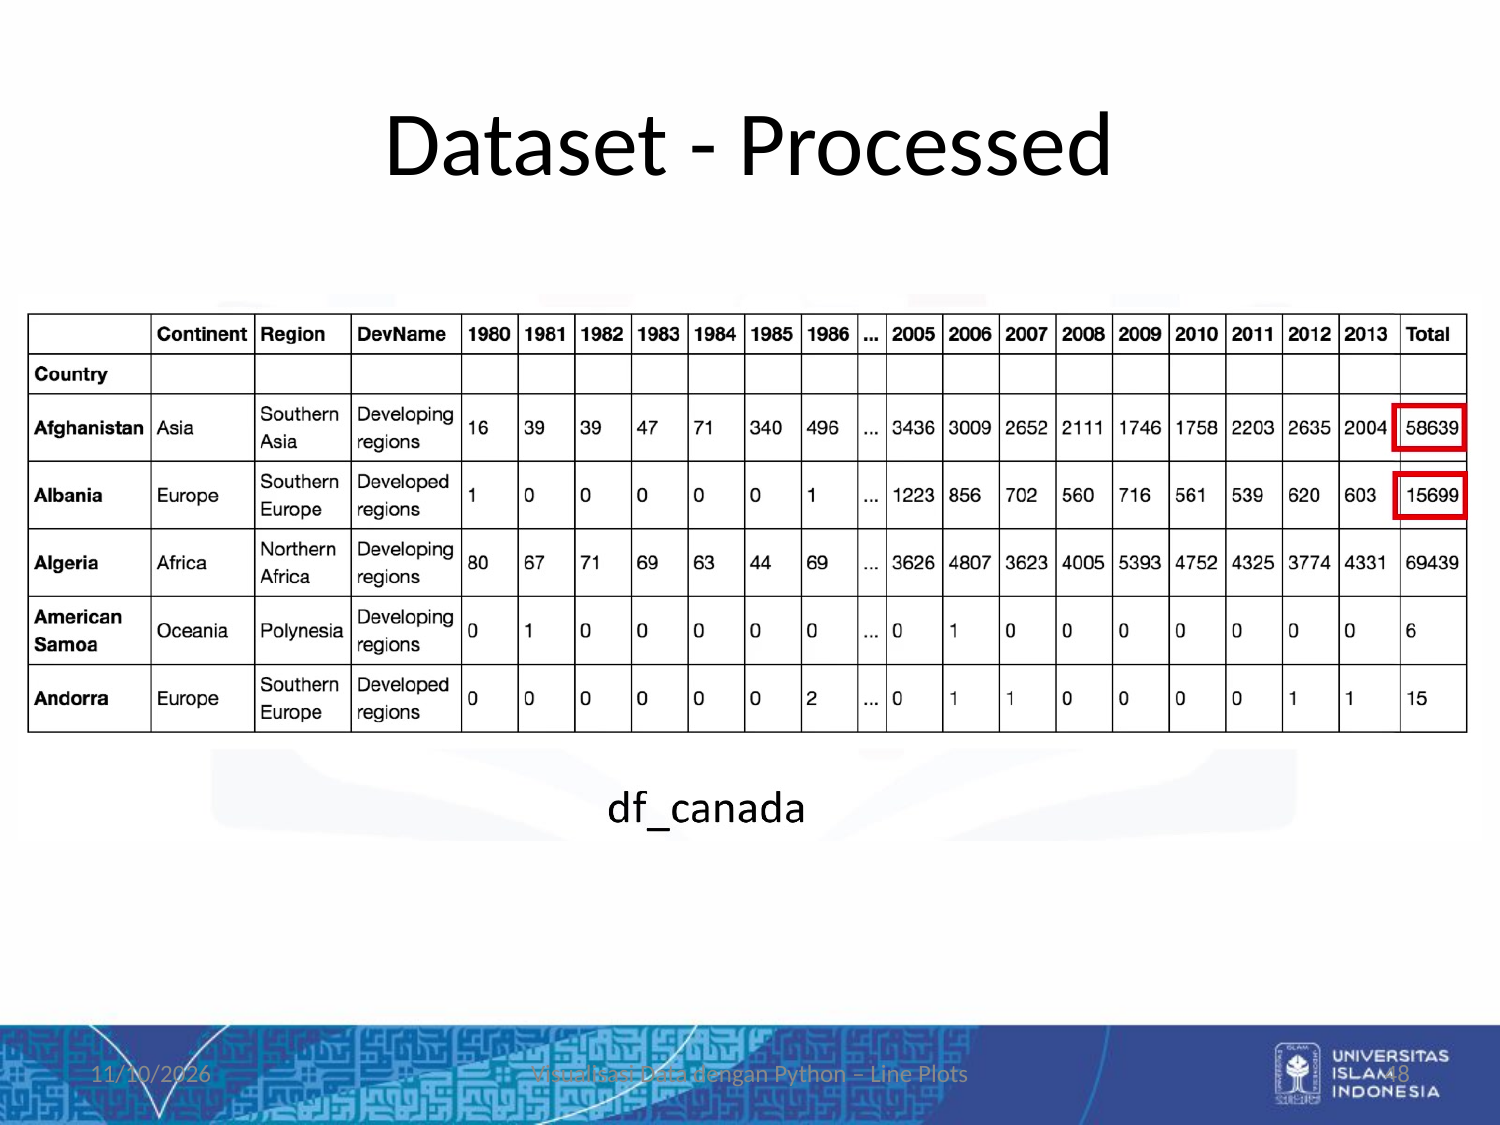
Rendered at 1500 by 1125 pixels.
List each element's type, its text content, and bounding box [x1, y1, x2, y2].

slide_number 48 [1074, 1042, 1425, 1103]
picture [0, 0, 1500, 1125]
footer Visualisasi Data dengan Python – Line Plots [512, 1042, 988, 1103]
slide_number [75, 1042, 425, 1103]
title Dataset - Processed [75, 45, 1425, 233]
